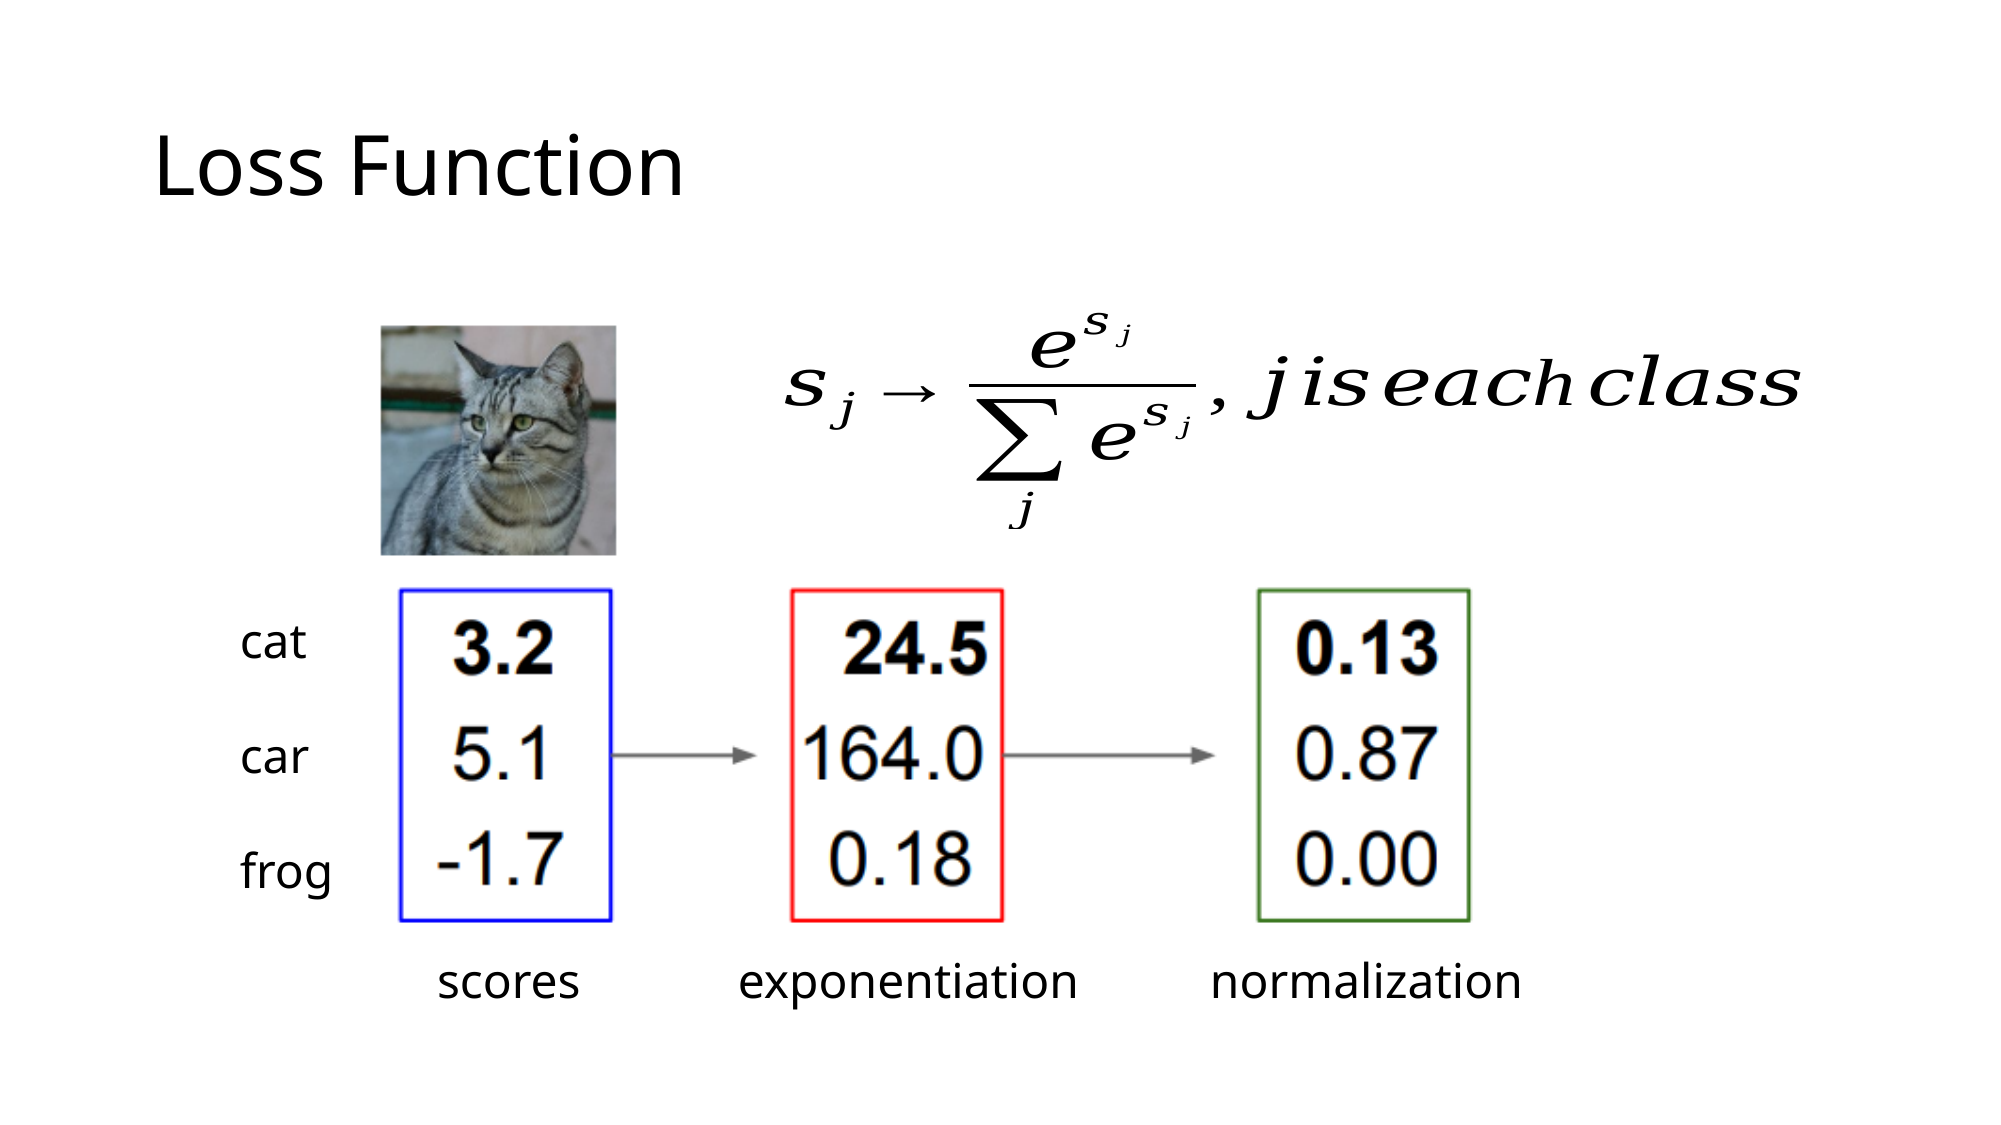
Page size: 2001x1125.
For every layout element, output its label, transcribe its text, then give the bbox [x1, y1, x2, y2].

text_box cat car frog [225, 603, 349, 906]
text_box scores [422, 955, 596, 1015]
text_box exponentiation [723, 955, 1095, 1015]
title Loss Function [137, 59, 1863, 278]
picture [355, 296, 1501, 955]
text_box normalization [1195, 943, 1539, 1016]
